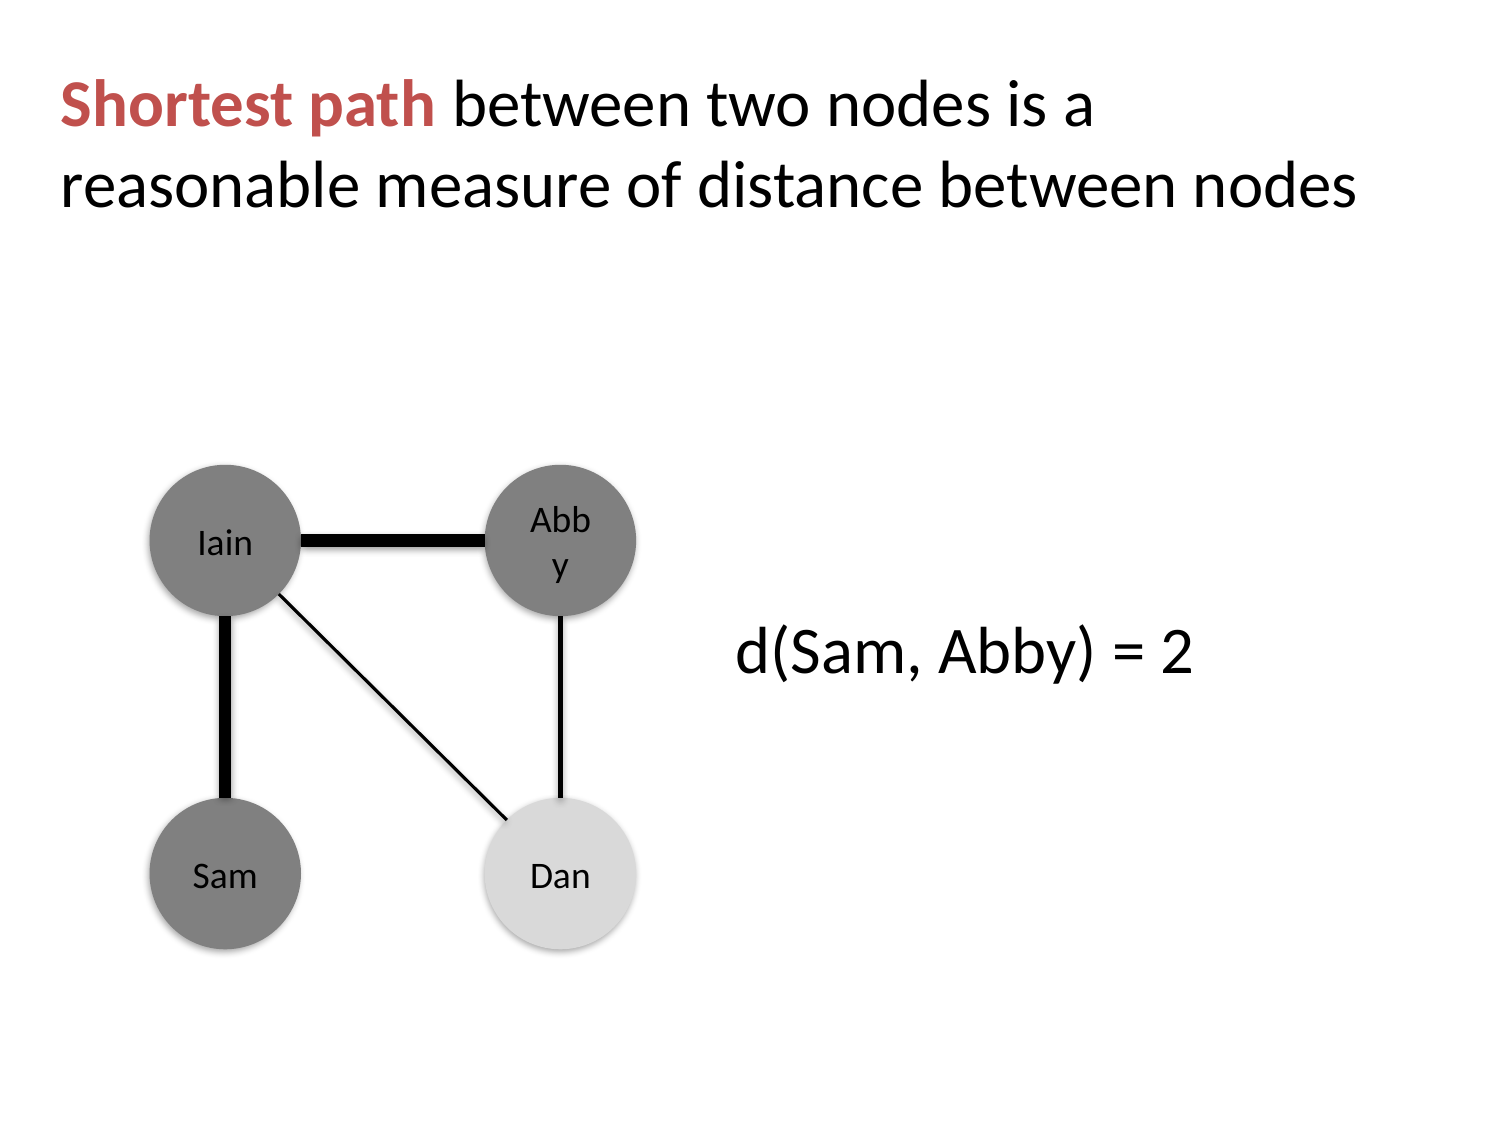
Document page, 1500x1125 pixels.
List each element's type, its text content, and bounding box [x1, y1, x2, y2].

text_box Iain [148, 463, 302, 617]
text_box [278, 593, 508, 821]
text_box Sam [148, 797, 302, 951]
text_box d(Sam, Abby) = 2 [720, 599, 1280, 740]
text_box Abby [484, 463, 637, 617]
title Shortest path between two nodes is a reasonable measure of distance between nodes [45, 46, 1396, 234]
text_box Dan [483, 797, 637, 951]
